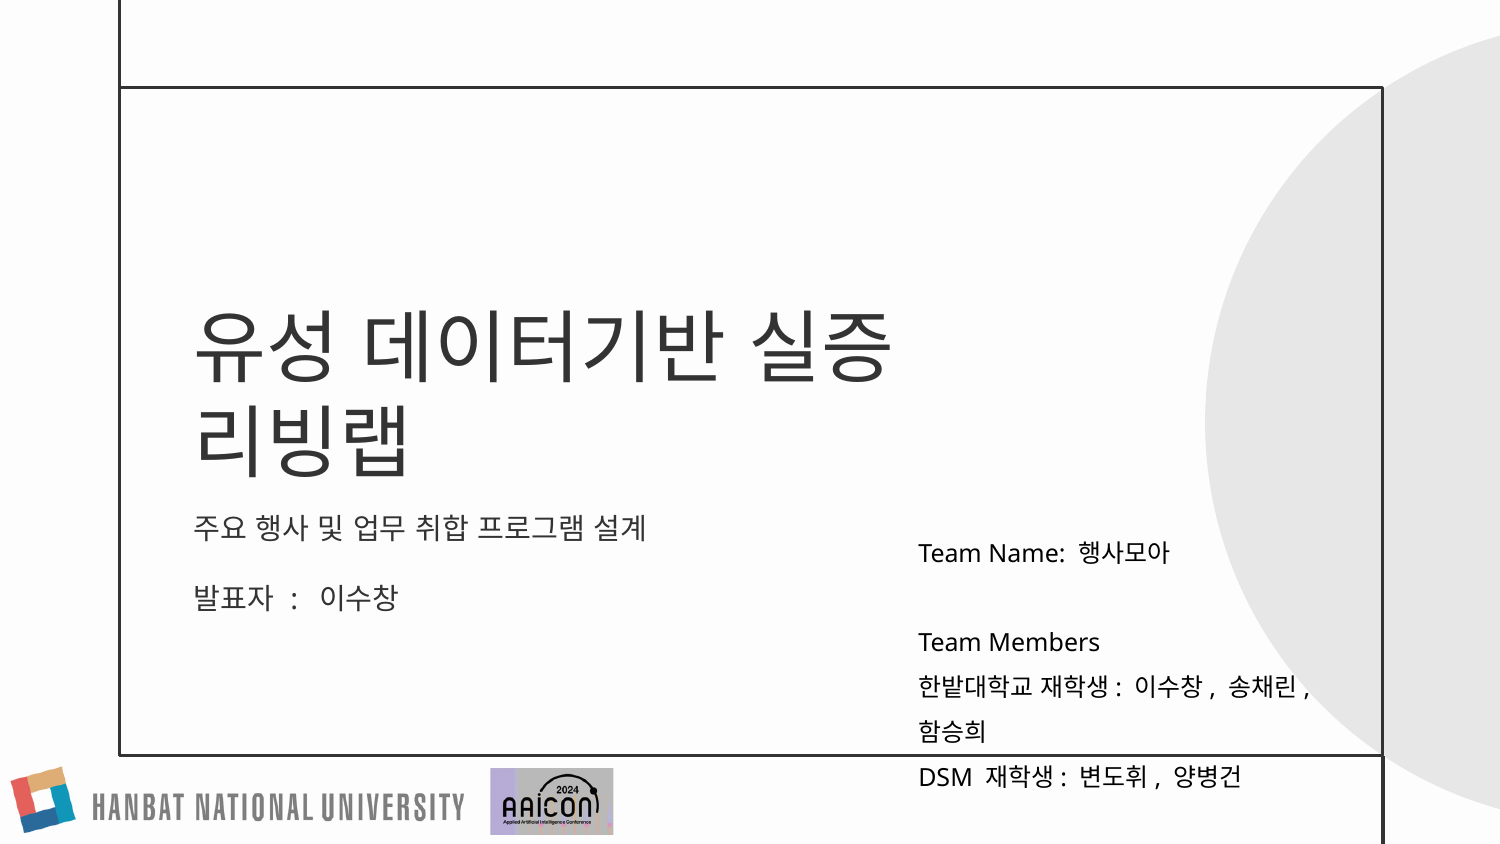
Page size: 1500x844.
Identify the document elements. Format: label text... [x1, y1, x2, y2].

text_box Team Name: 행사모아 Team Members 한밭대학교 재학생: 이수창, 송채린, 함승희 DSM 재학생: 변도휘, 양병건 [903, 514, 1388, 799]
title 유성 데이터기반 실증 리빙랩 [178, 273, 1146, 495]
picture [490, 768, 614, 835]
subtitle 주요 행사 및 업무 취합 프로그램 설계 발표자 : 이수창 [178, 495, 1146, 634]
picture [10, 766, 464, 833]
